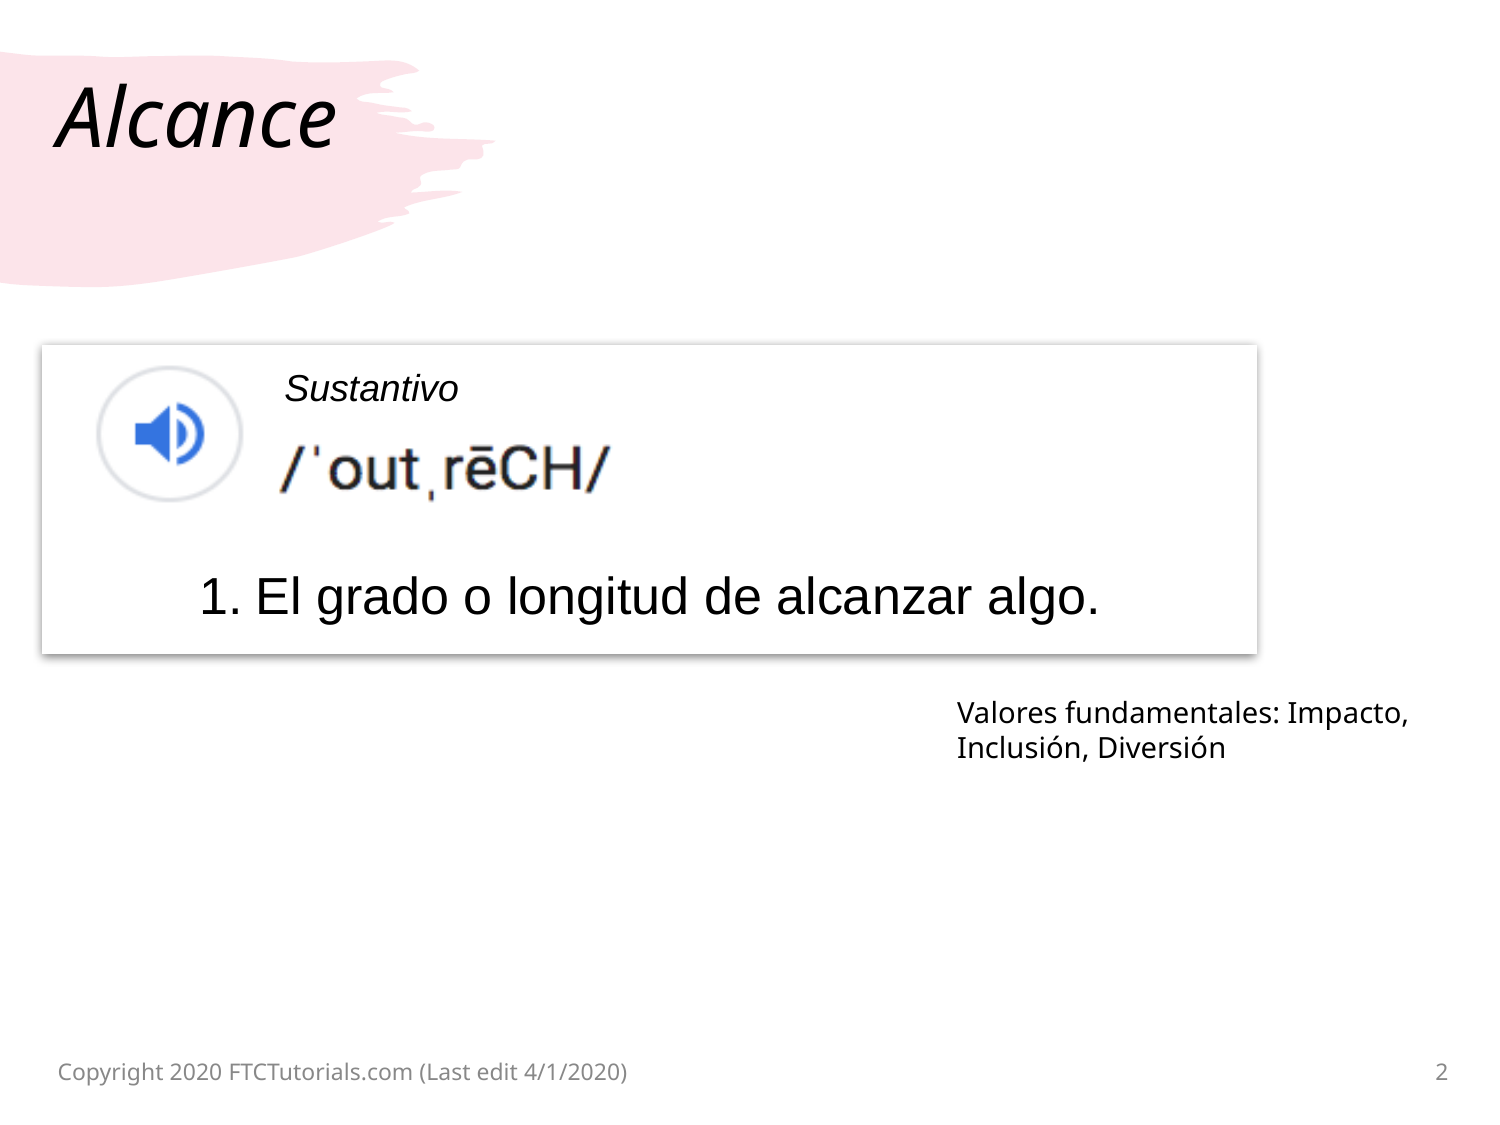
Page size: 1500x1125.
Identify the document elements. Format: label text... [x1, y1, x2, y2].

footer Copyright 2020 FTCTutorials.com (Last edit 4/1/2020) [42, 1042, 718, 1103]
text_box Valores fundamentales: Impacto, Inclusión, Diversión [942, 679, 1500, 756]
title Alcance [42, 59, 1464, 182]
picture [42, 344, 1258, 655]
slide_number 2 [1378, 1042, 1464, 1103]
